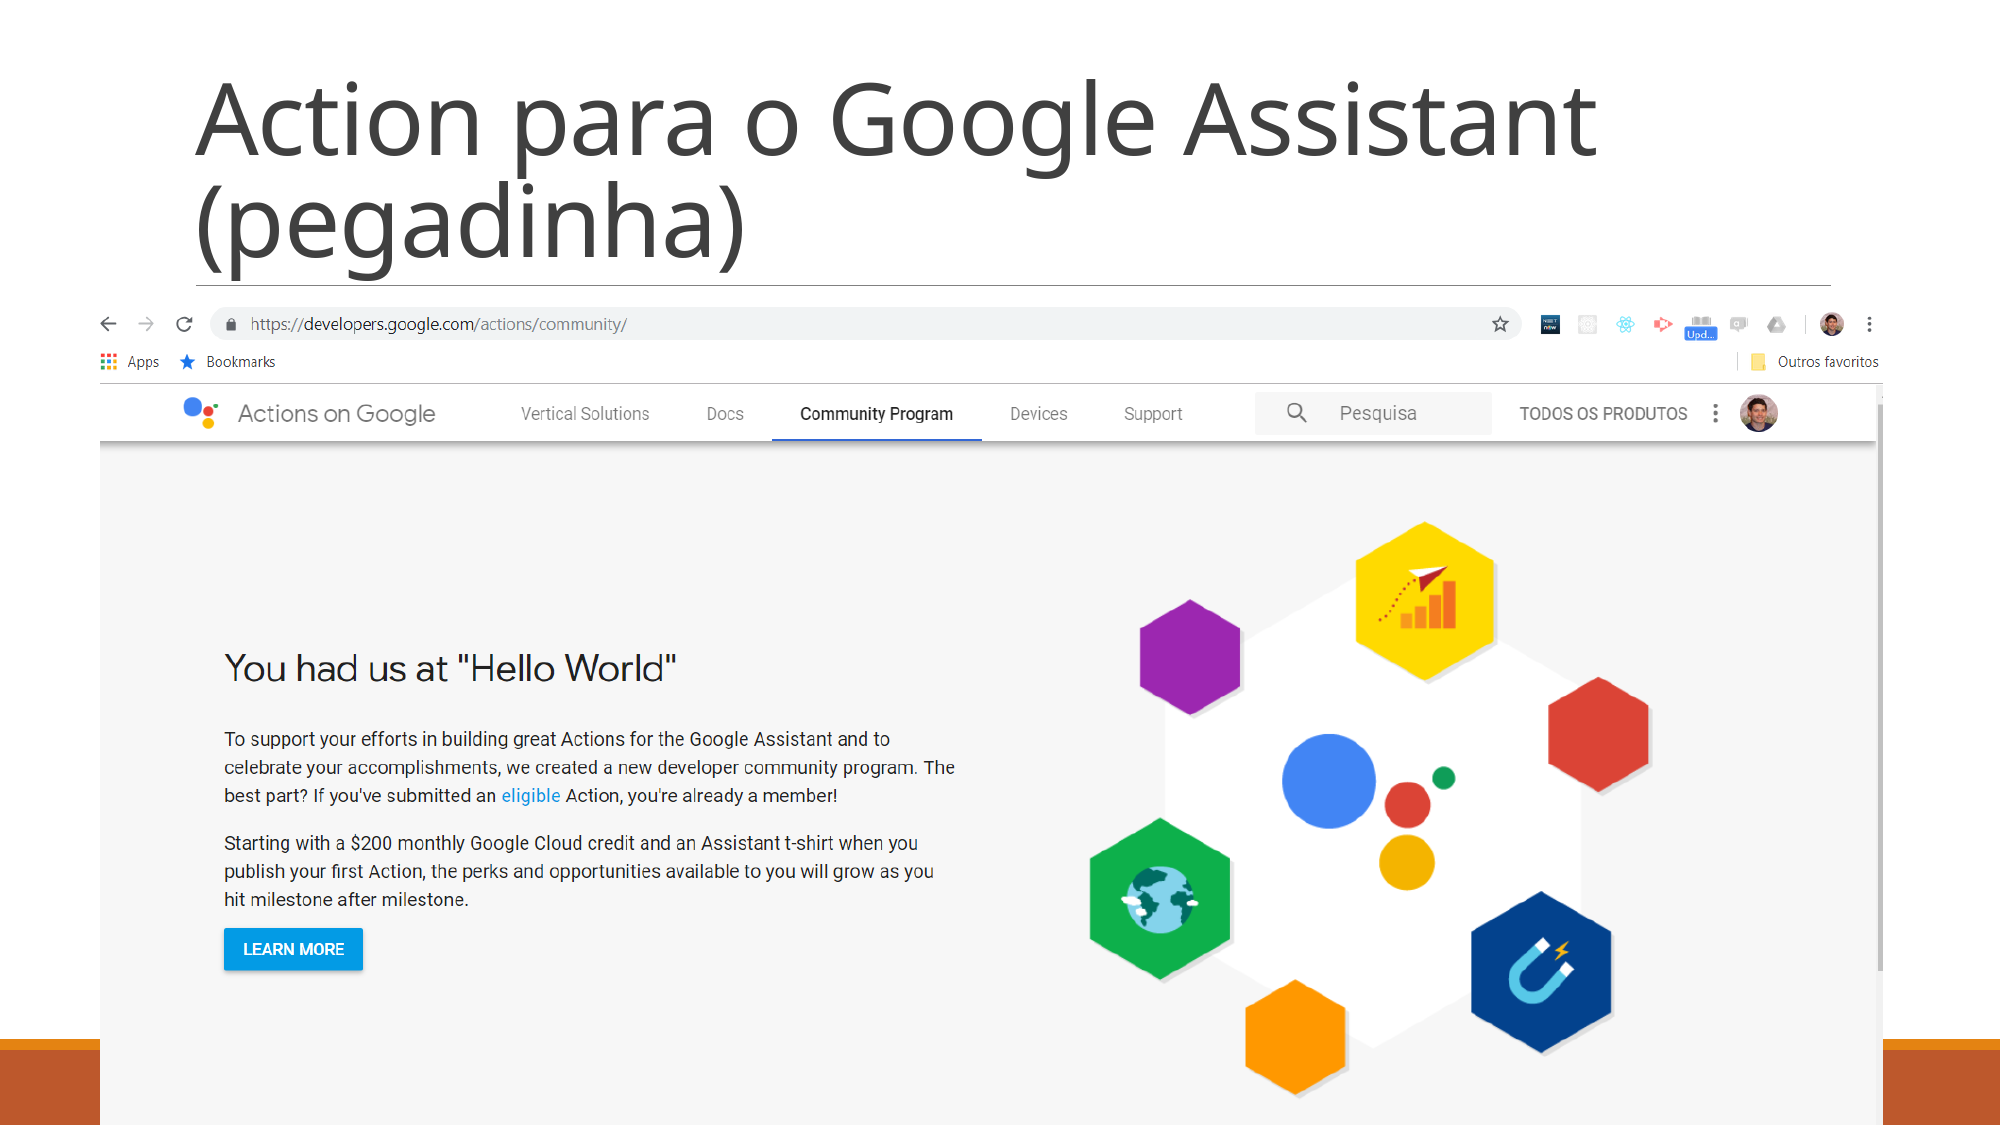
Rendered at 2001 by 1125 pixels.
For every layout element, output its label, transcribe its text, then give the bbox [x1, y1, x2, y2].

picture [99, 302, 1884, 1125]
title Action para o Google Assistant (pegadinha) [180, 47, 1830, 285]
